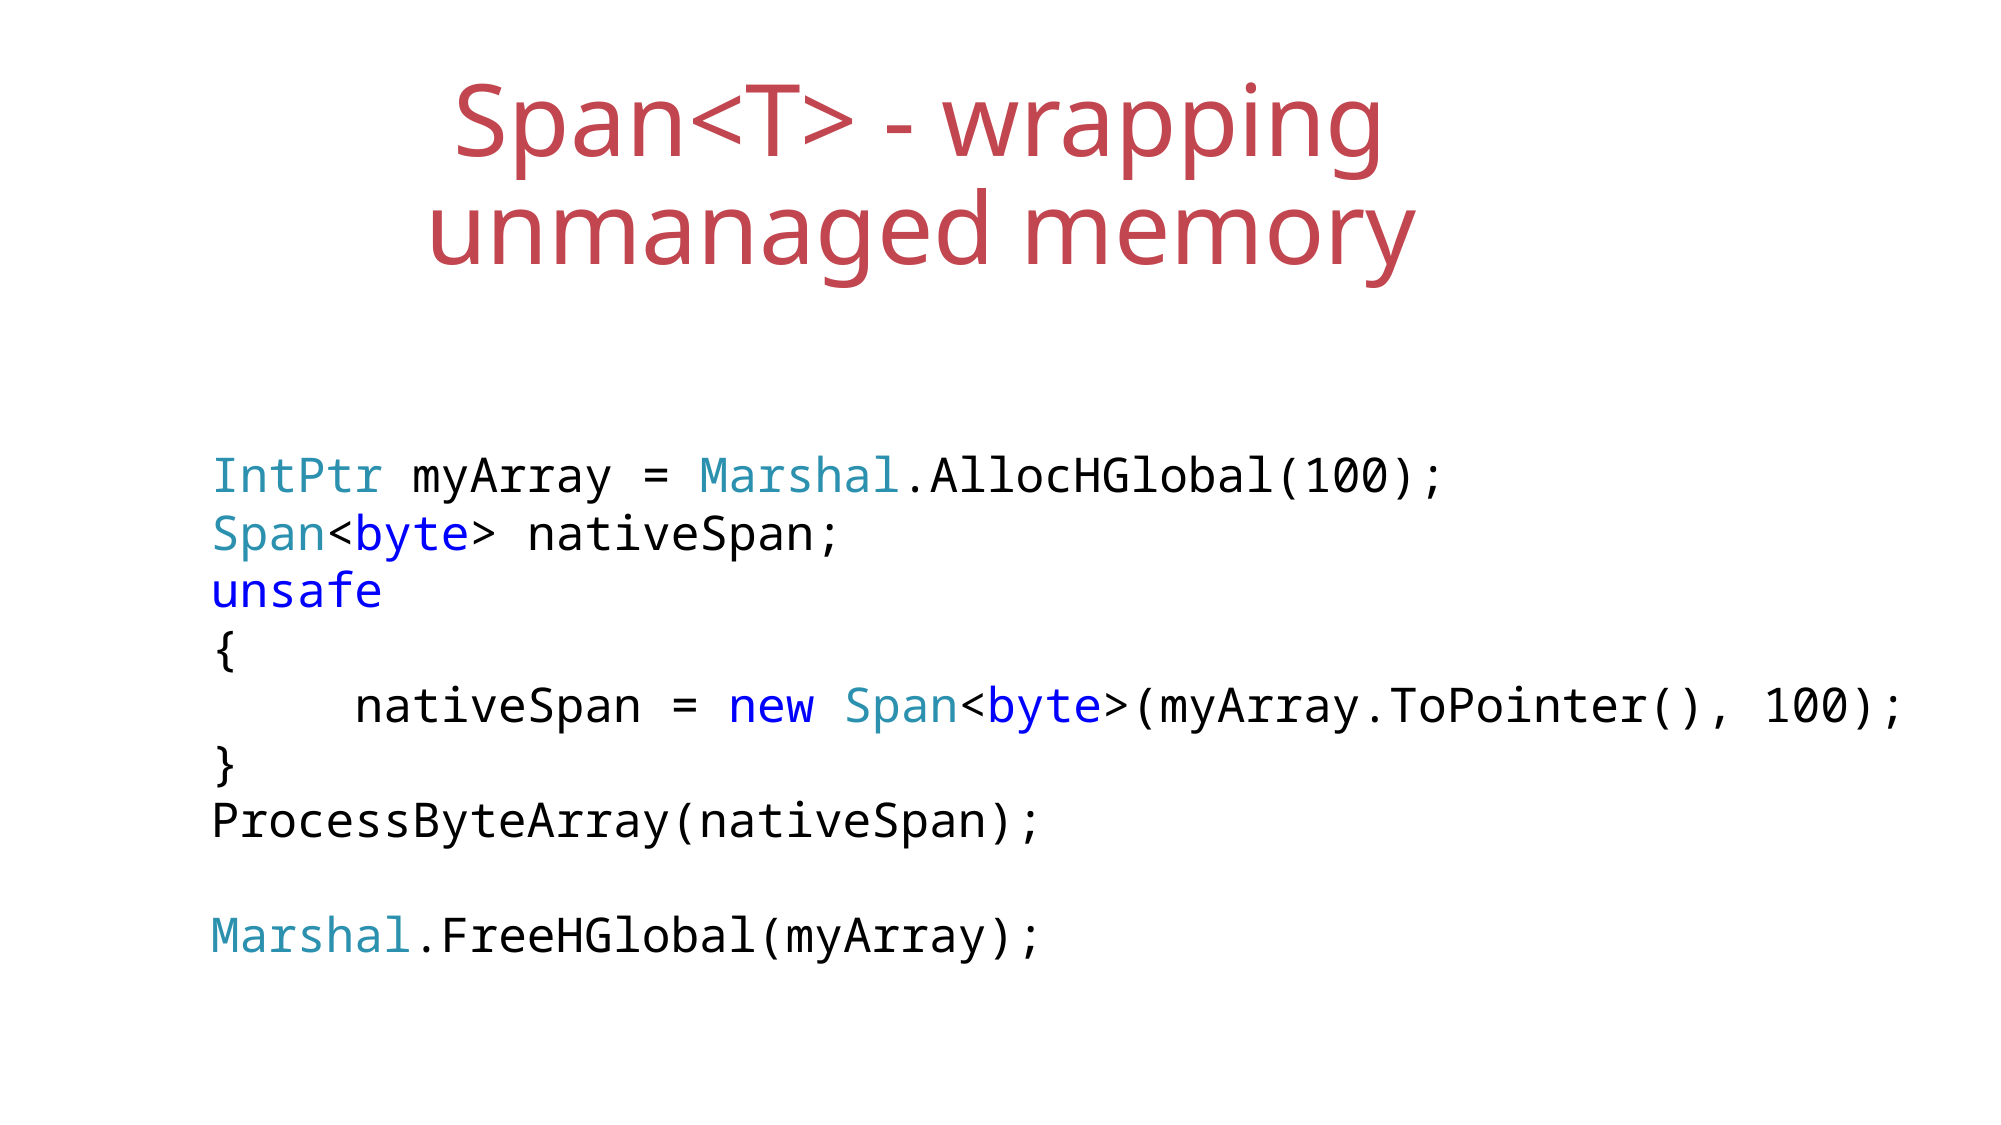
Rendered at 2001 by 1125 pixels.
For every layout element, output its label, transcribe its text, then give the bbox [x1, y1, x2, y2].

title Span<T> - wrapping unmanaged memory [230, 0, 1612, 361]
text_box IntPtr myArray = Marshal.AllocHGlobal(100); Span<byte> nativeSpan; unsafe { nativeSpan = new Span<byte>(myArray.ToPointer(), 100); } ProcessByteArray(nativeSpan); Marshal.FreeHGlobal(myArray); [203, 437, 1952, 970]
